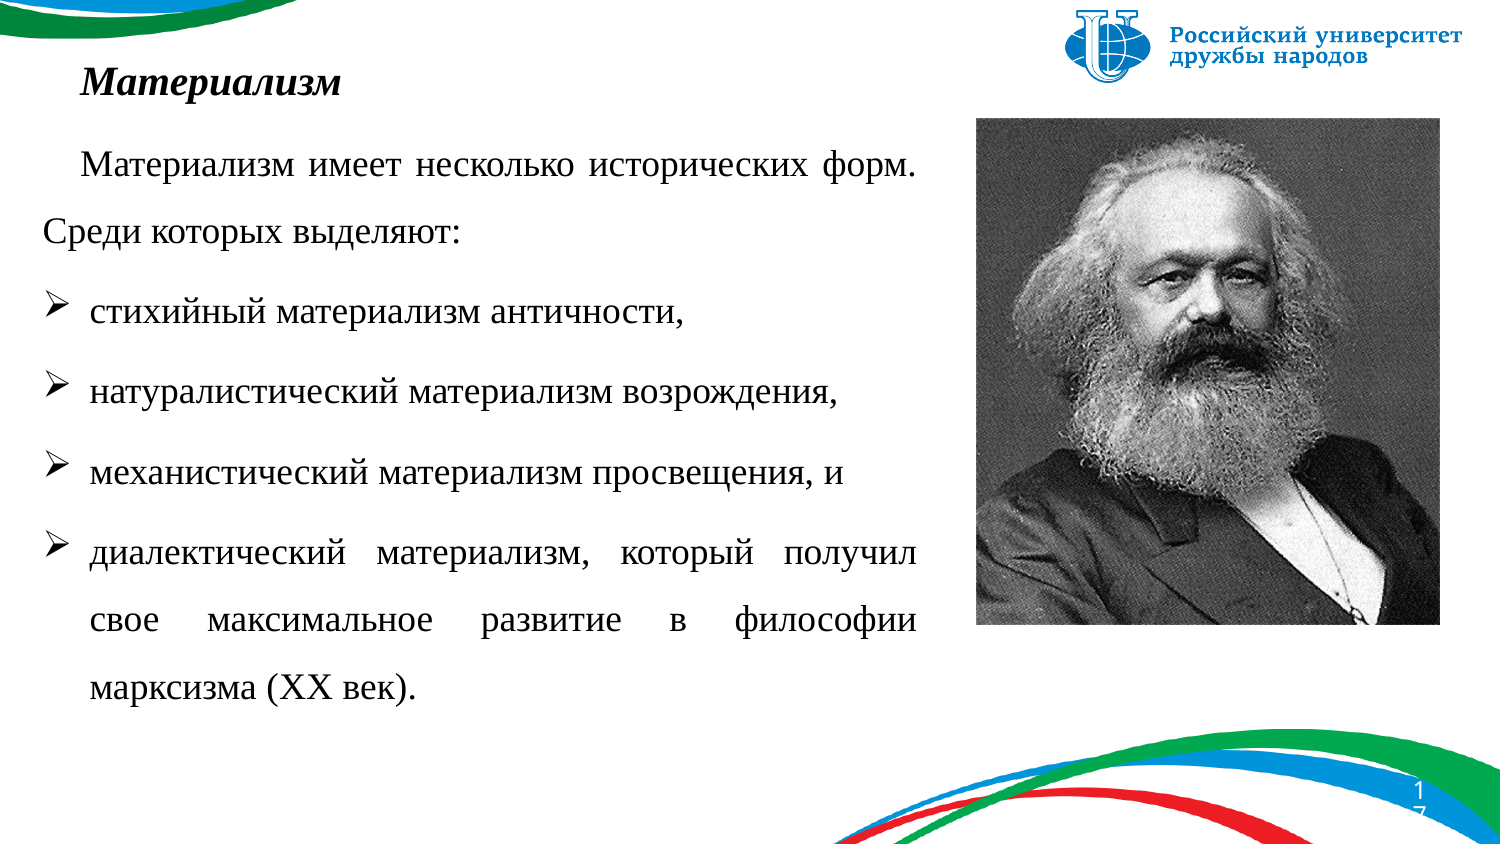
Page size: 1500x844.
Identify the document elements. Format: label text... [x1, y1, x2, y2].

picture [839, 791, 1476, 844]
title [45, 233, 1359, 791]
picture [0, 0, 1500, 844]
slide_number 17 [1397, 769, 1440, 815]
text_box Материализм Материализм имеет несколько исторических форм. Среди которых выделяют: стихийный материализм античности, натуралистический материализм возрождения, механистический материализм просвещения, и диалектический материализм, который получил свое максимальное развитие в философии марксизма (XX век). [27, 46, 933, 714]
